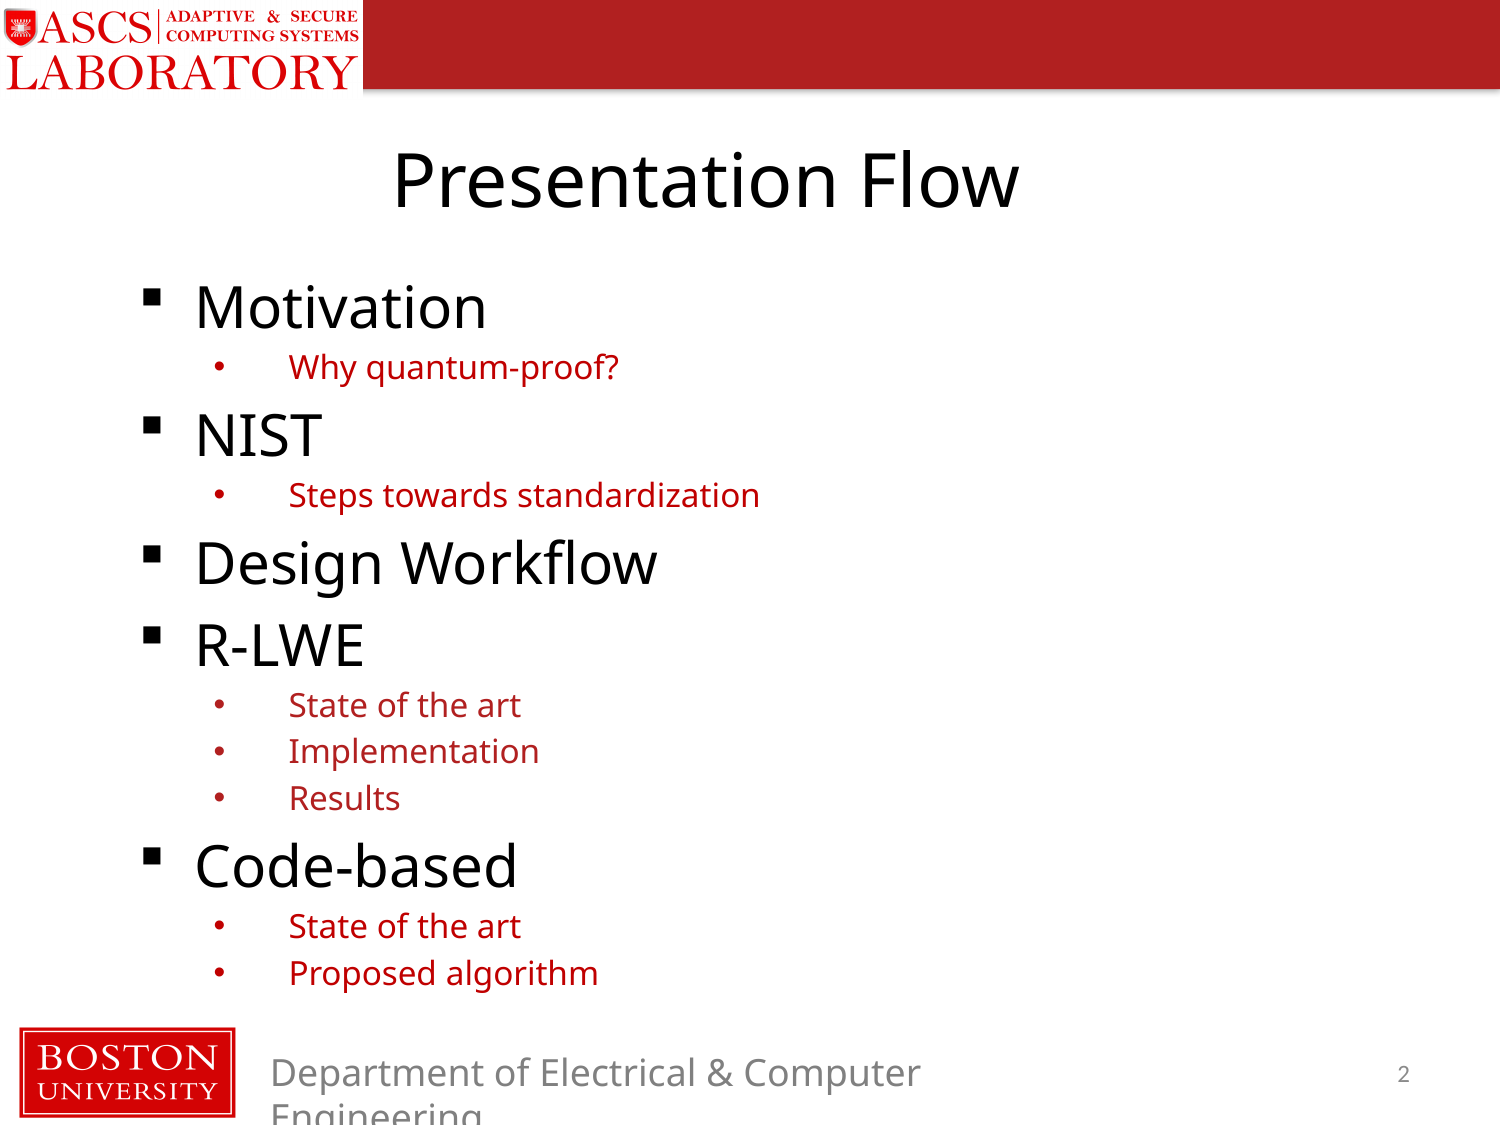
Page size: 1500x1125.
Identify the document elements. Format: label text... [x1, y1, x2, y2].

picture [0, 0, 363, 100]
slide_number 2 [1336, 1042, 1425, 1103]
list Motivation Why quantum-proof? NIST Steps towards standardization Design Workflow R-LWE State of the art Implementation Results Code-based State of the art Proposed algorithm [123, 262, 1381, 1005]
picture [19, 1027, 236, 1118]
title Presentation Flow [30, 121, 1381, 233]
